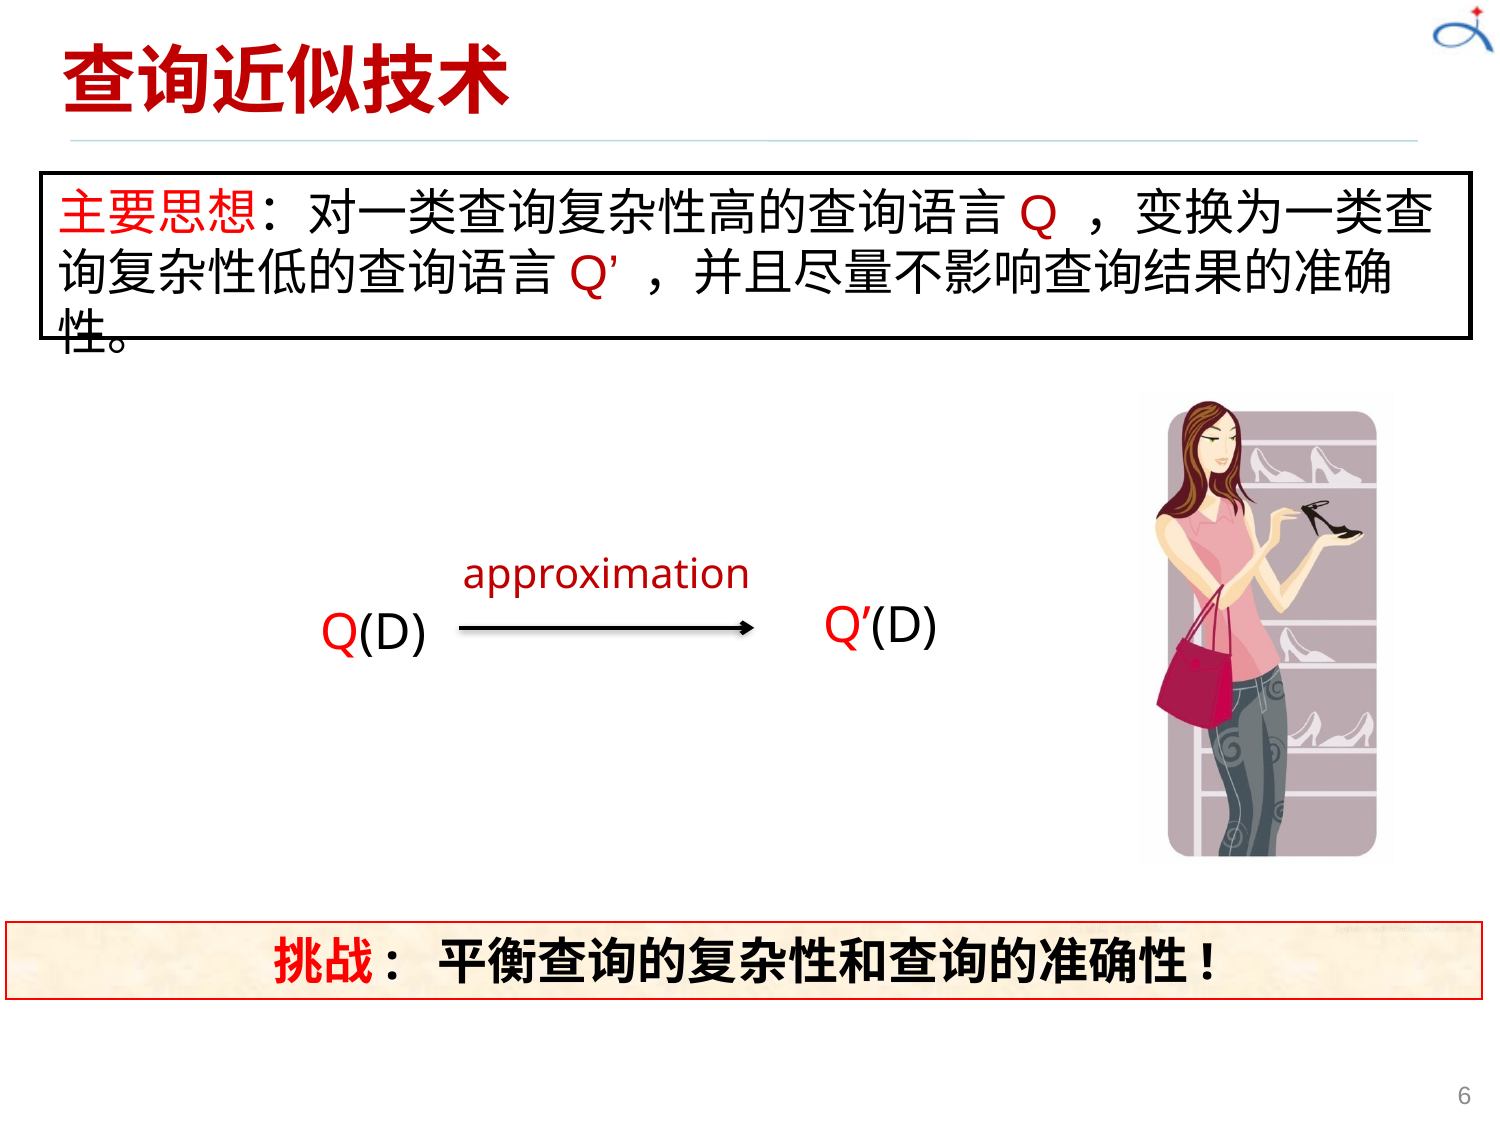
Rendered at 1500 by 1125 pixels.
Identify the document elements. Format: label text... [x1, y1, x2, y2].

slide_number 6 [1136, 1065, 1487, 1125]
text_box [300, 514, 962, 669]
text_box 挑战: 平衡查询的复杂性和查询的准确性! [5, 922, 1483, 1000]
picture [1432, 5, 1495, 55]
picture [1066, 356, 1477, 938]
text_box 主要思想：对一类查询复杂性高的查询语言Q ，变换为一类查询复杂性低的查询语言Q’ ，并且尽量不影响查询结果的准确性。 [41, 172, 1471, 338]
title 查询近似技术 [46, 11, 1419, 143]
